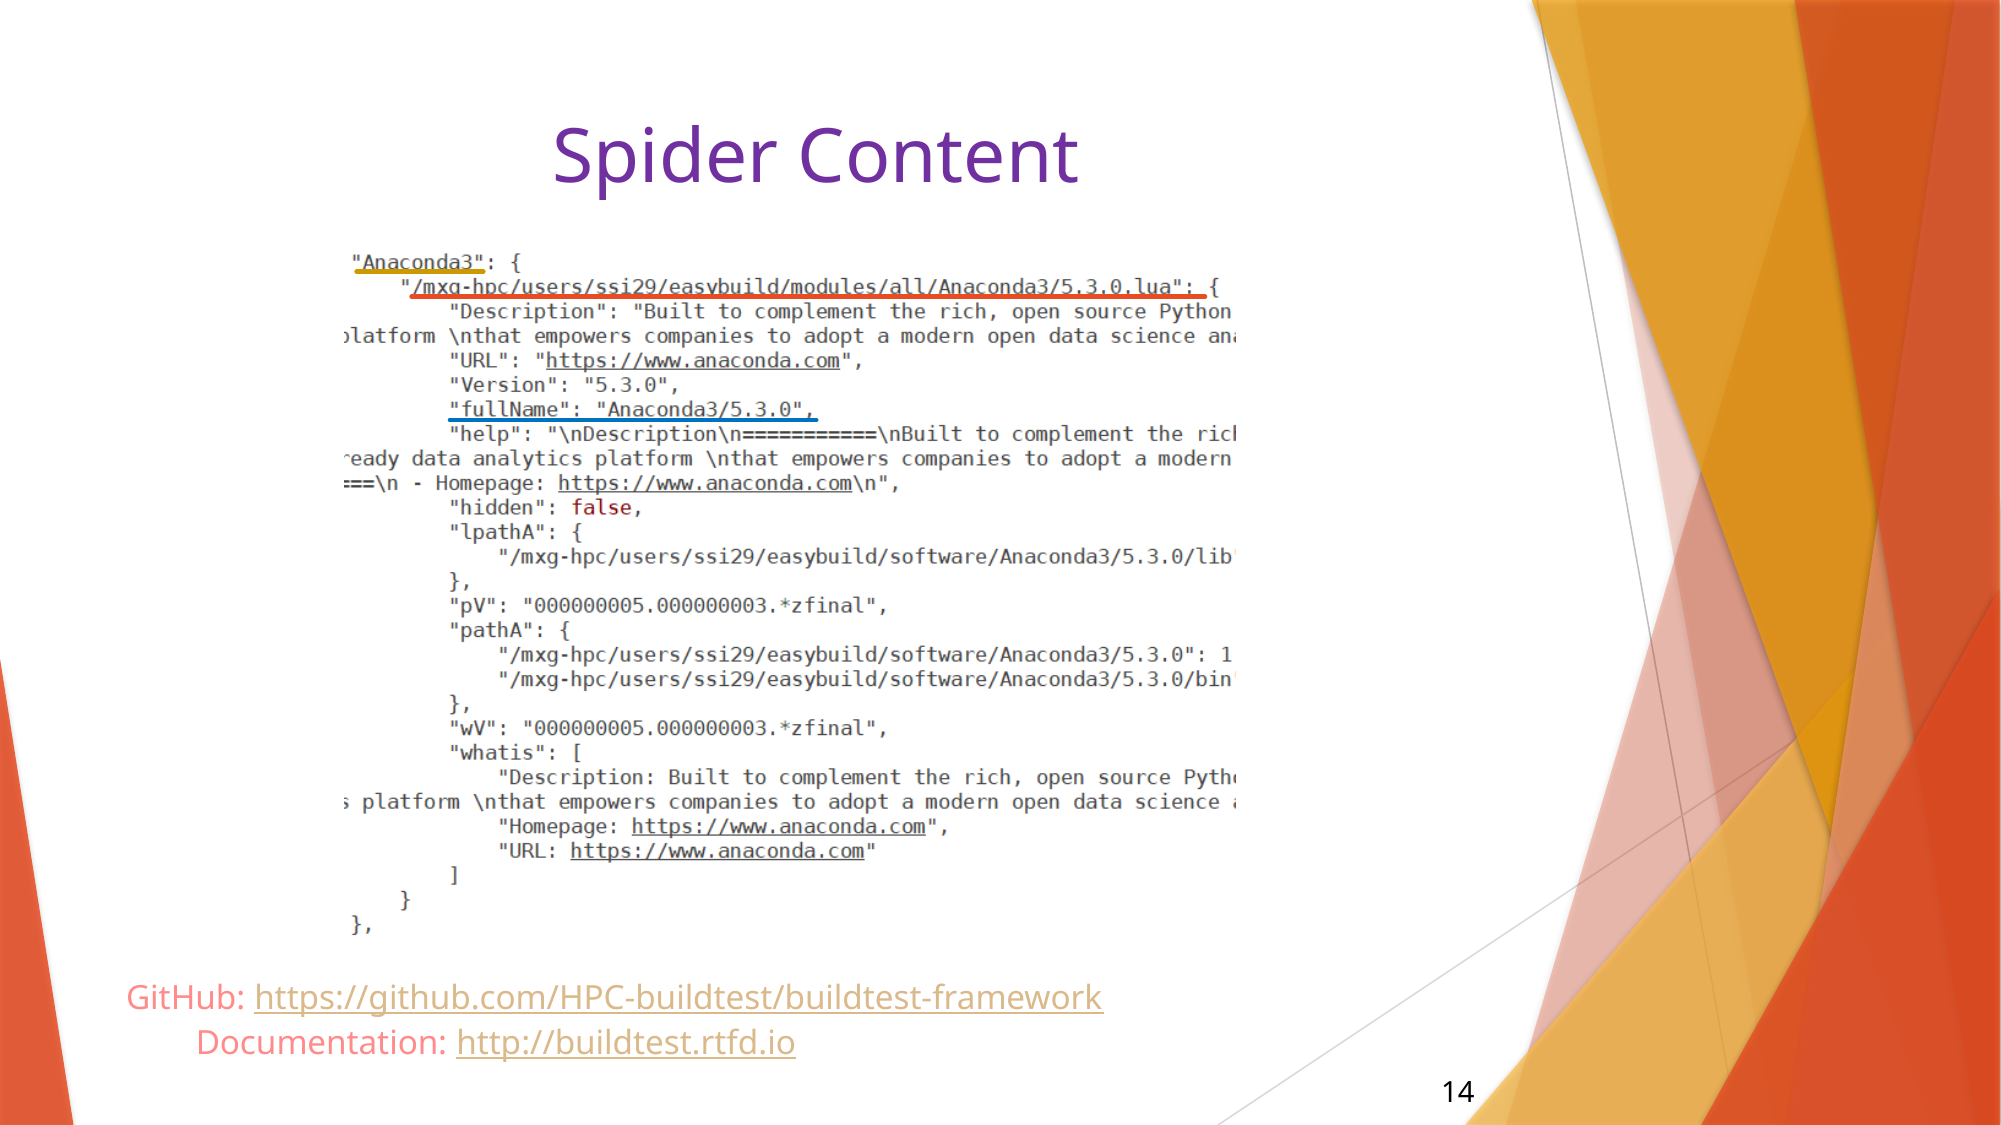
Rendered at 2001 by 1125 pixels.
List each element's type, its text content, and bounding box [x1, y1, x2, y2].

footer GitHub: https://github.com/HPC-buildtest/buildtest-framework Documentation: http://buildtest.rtfd.io [111, 991, 1145, 1051]
picture [343, 239, 1236, 940]
slide_number 14 [1377, 1063, 1490, 1123]
title Spider Content [111, 99, 1522, 209]
